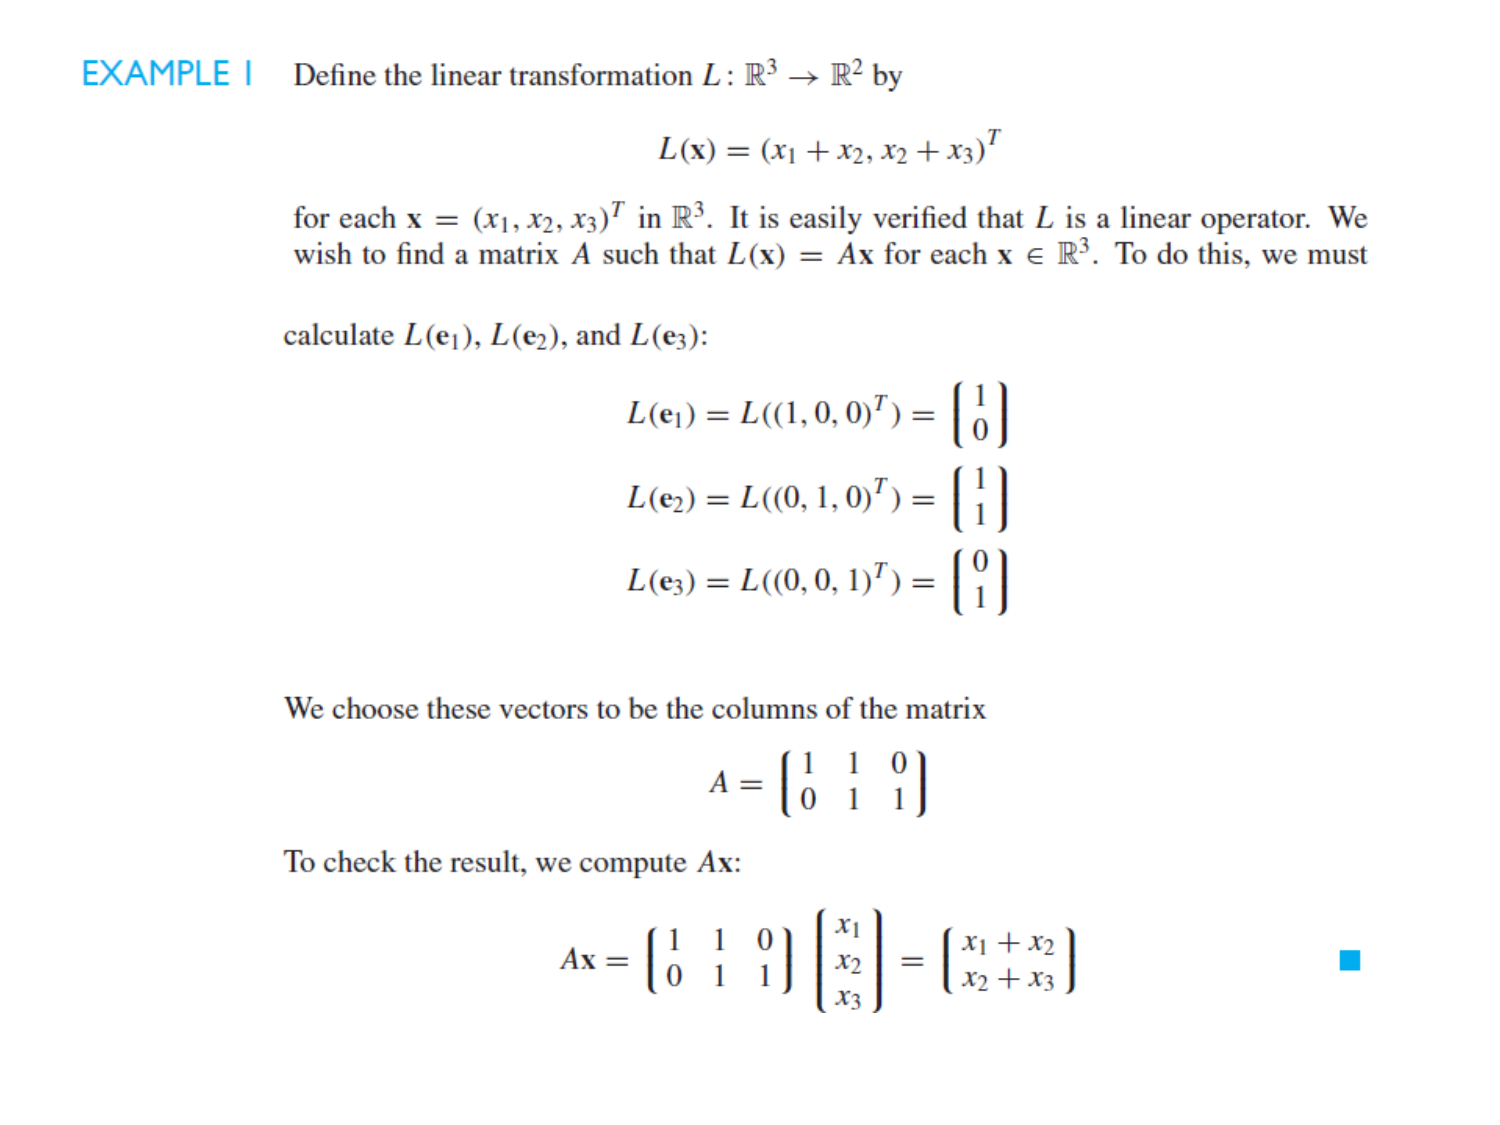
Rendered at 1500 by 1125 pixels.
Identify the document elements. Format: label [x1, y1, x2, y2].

picture [248, 317, 1398, 1013]
picture [70, 51, 1382, 294]
